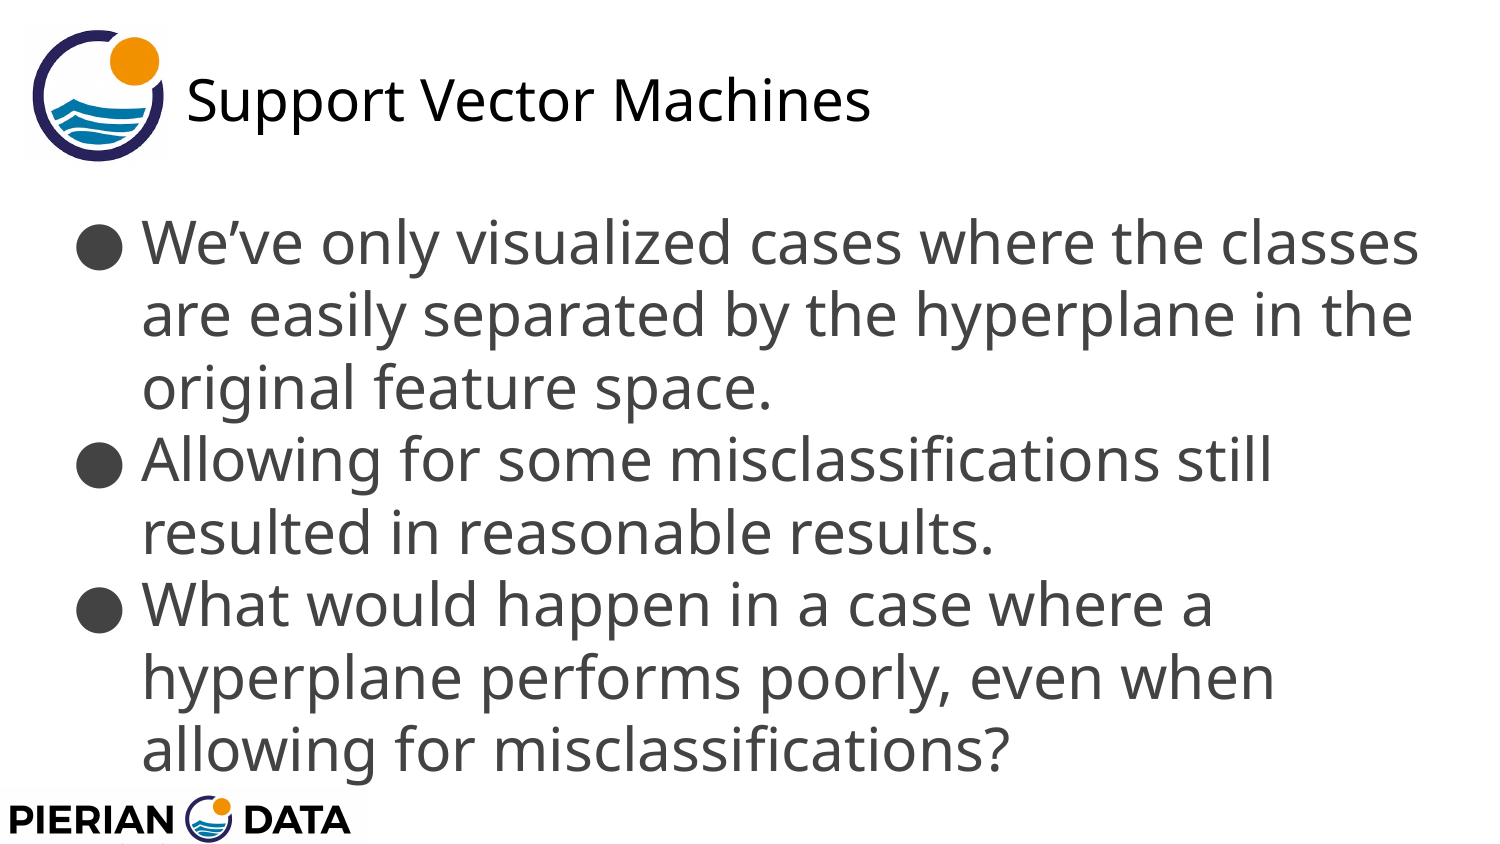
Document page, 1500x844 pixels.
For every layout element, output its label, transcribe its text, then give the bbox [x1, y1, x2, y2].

picture [0, 787, 368, 844]
title Support Vector Machines [176, 48, 1449, 143]
list We’ve only visualized cases where the classes are easily separated by the hyperplane in the original feature space. Allowing for some misclassifications still resulted in reasonable results. What would happen in a case where a hyperplane performs poorly, even when allowing for misclassifications? [51, 189, 1476, 750]
picture [24, 24, 172, 167]
